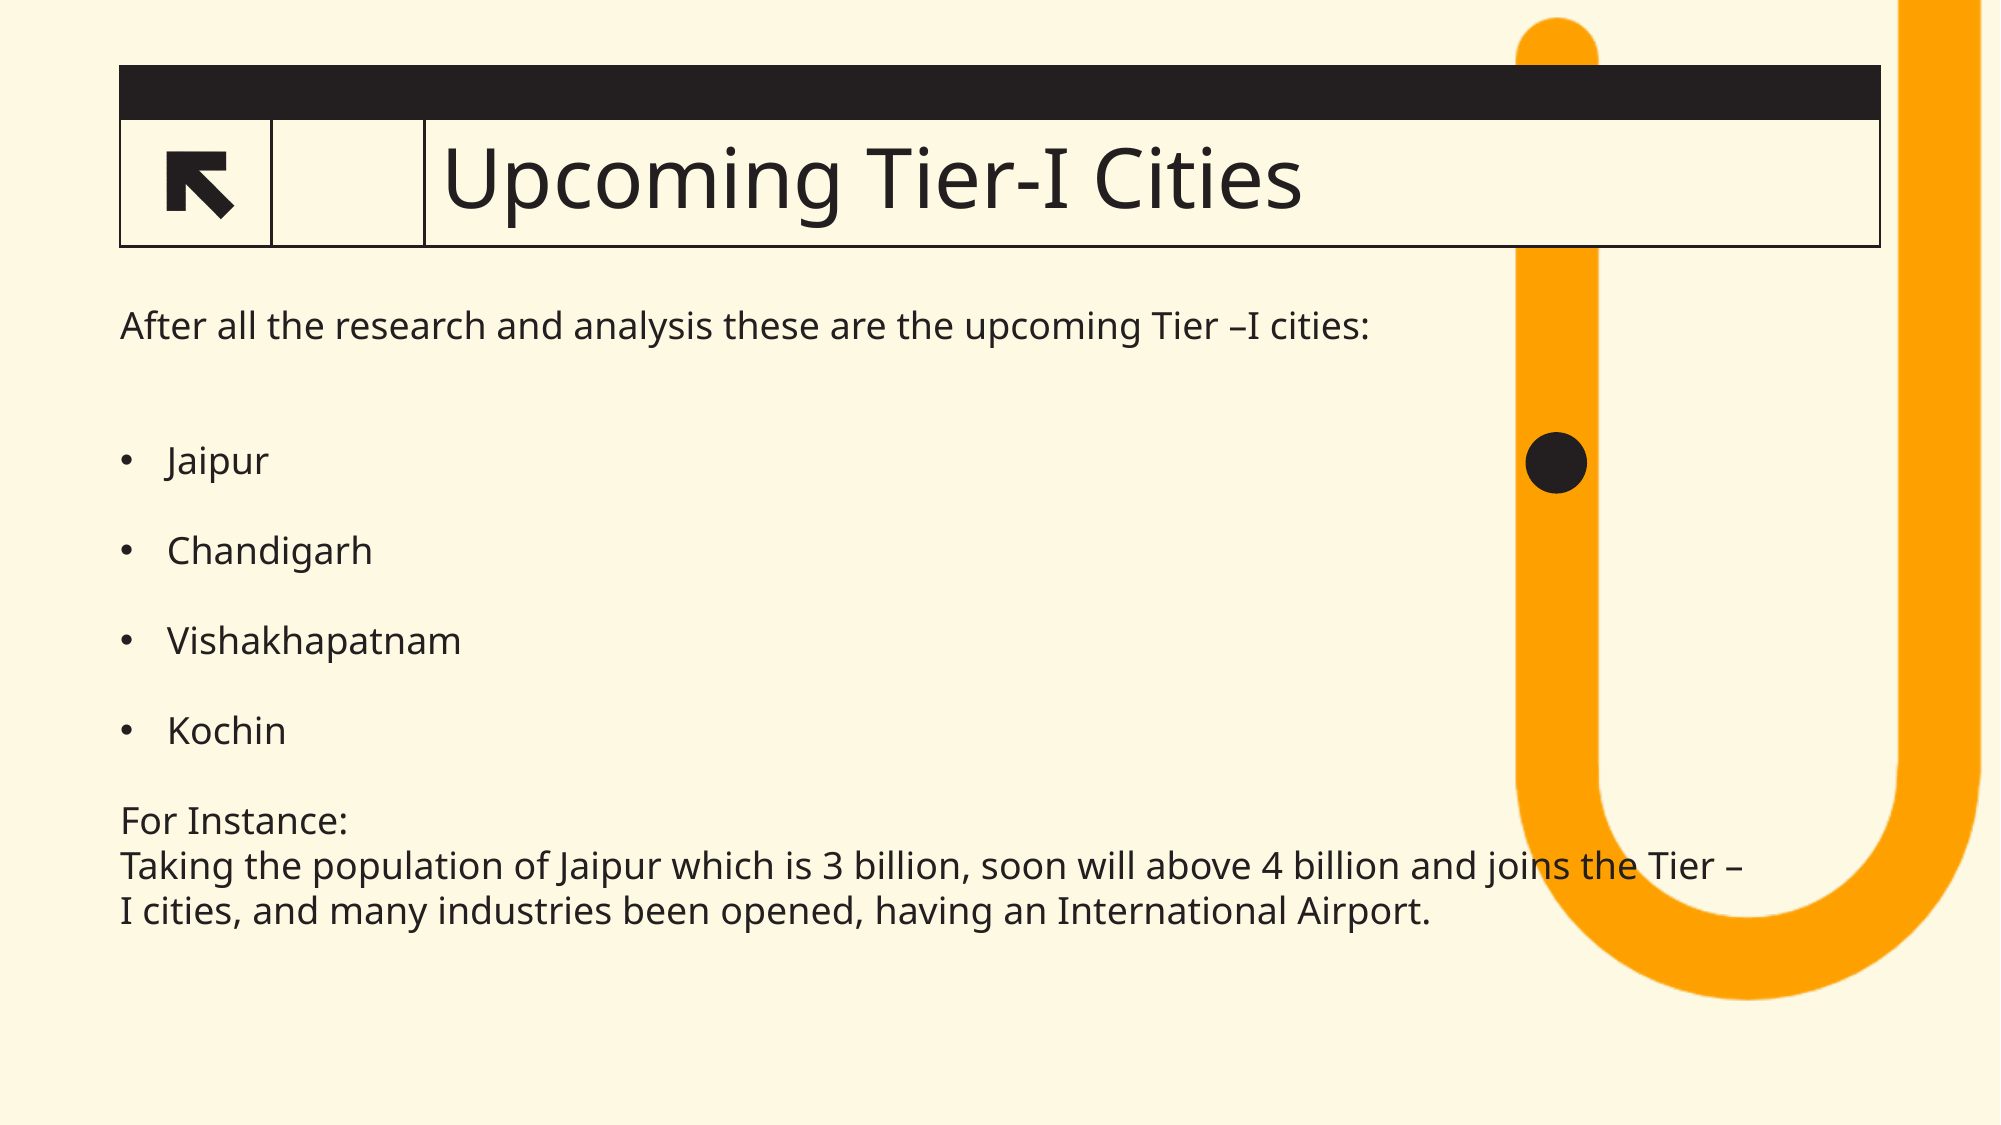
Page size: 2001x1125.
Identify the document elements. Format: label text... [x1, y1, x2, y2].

text_box After all the research and analysis these are the upcoming Tier –I cities: Jaipur Chandigarh Vishakhapatnam Kochin For Instance: Taking the population of Jaipur which is 3 billion, soon will above 4 billion and joins the Tier –I cities, and many industries been opened, having an International Airport. [105, 294, 1766, 940]
picture [1514, 0, 2000, 1002]
picture [121, 120, 273, 258]
title Upcoming Tier-I Cities [426, 118, 1882, 244]
